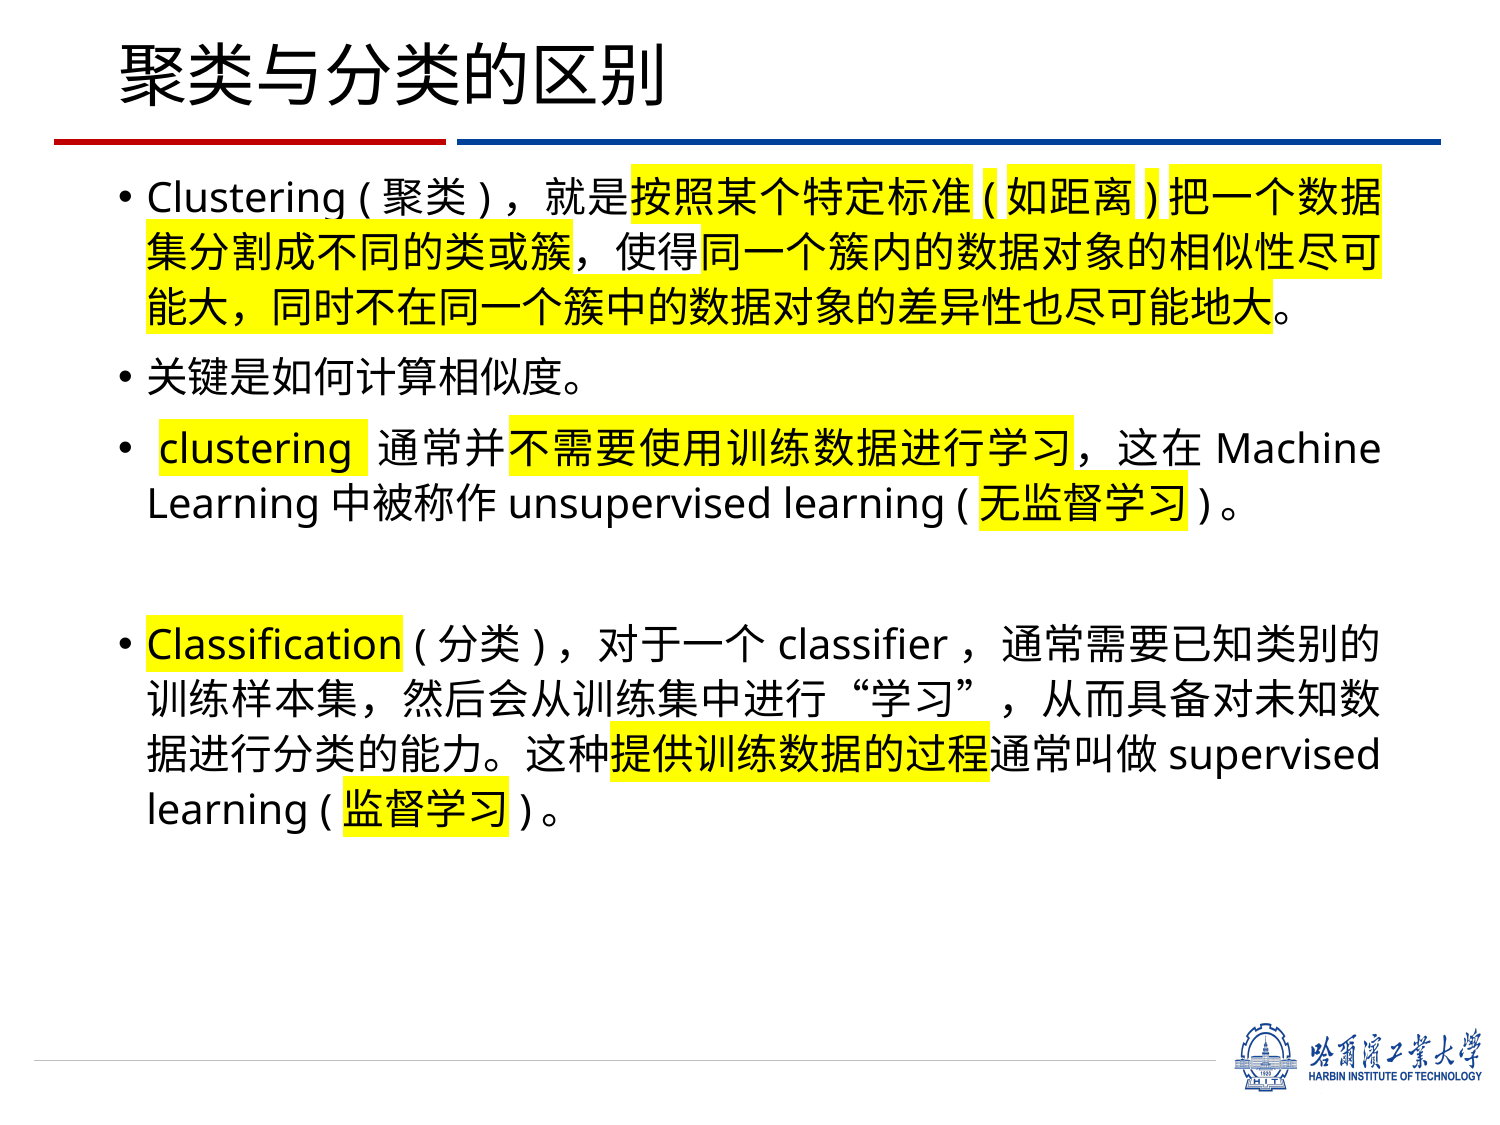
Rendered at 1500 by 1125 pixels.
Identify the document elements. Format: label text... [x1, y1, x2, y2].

title 聚类与分类的区别 [103, 32, 1397, 124]
list Clustering (聚类)，就是按照某个特定标准(如距离)把一个数据集分割成不同的类或簇，使得同一个簇内的数据对象的相似性尽可能大，同时不在同一个簇中的数据对象的差异性也尽可能地大。 关键是如何计算相似度。 clustering 通常并不需要使用训练数据进行学习，这在Machine Learning中被称作unsupervised learning (无监督学习)。 Classification (分类)，对于一个classifier，通常需要已知类别的训练样本集，然后会从训练集中进行“学习”，从而具备对未知数据进行分类的能力。这种提供训练数据的过程通常叫做supervised learning (监督学习)。 [103, 158, 1397, 1014]
picture [1204, 1023, 1482, 1094]
